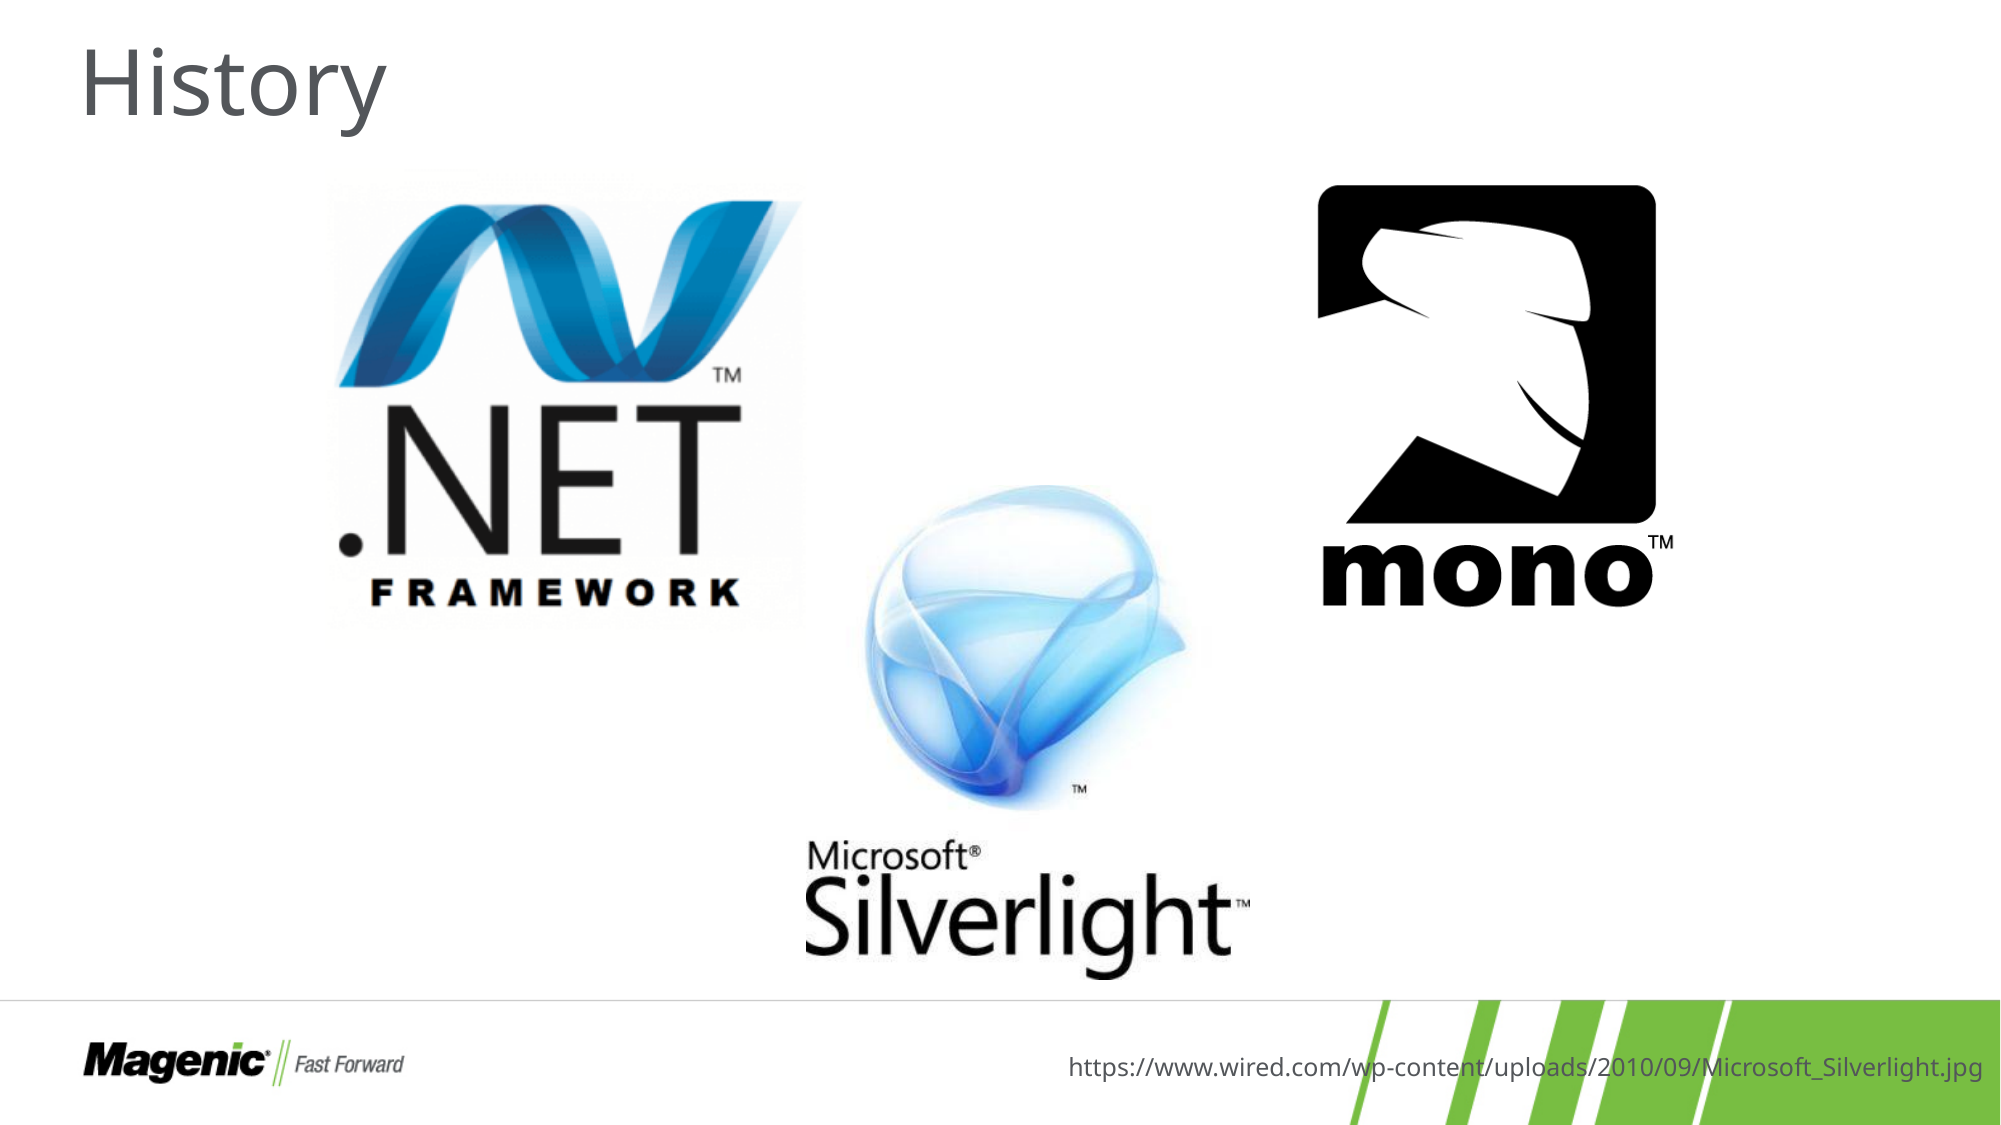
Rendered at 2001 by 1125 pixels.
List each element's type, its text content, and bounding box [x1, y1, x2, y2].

text_box https://www.wired.com/wp-content/uploads/2010/09/Microsoft_Silverlight.jpg [456, 1029, 2000, 1104]
picture [0, 0, 2001, 1125]
title History [63, 41, 1938, 131]
